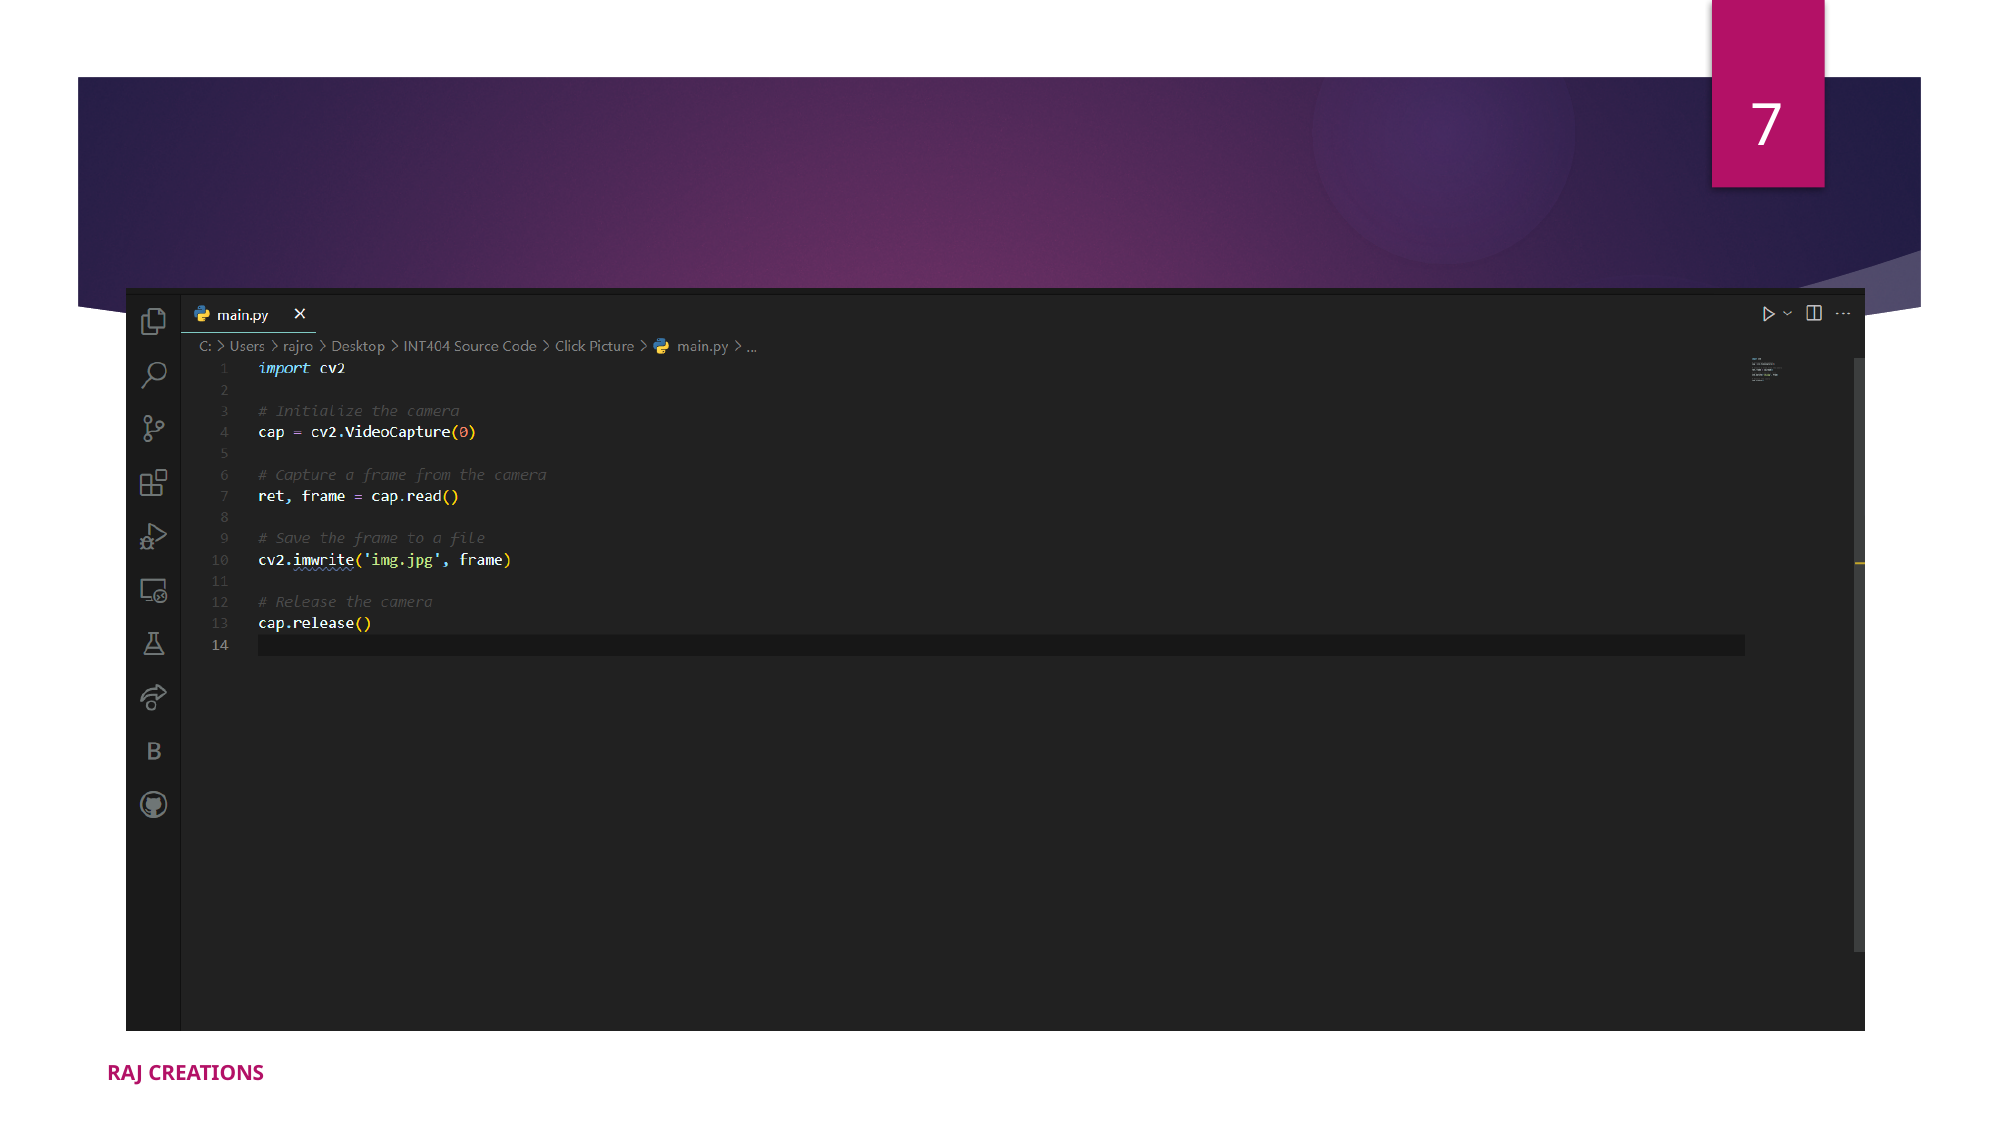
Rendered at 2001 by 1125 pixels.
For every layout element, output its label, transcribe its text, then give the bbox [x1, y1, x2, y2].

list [126, 288, 1865, 1032]
footer RAJ CREATIONS [92, 1048, 726, 1099]
slide_number 7 [1698, 48, 1836, 175]
